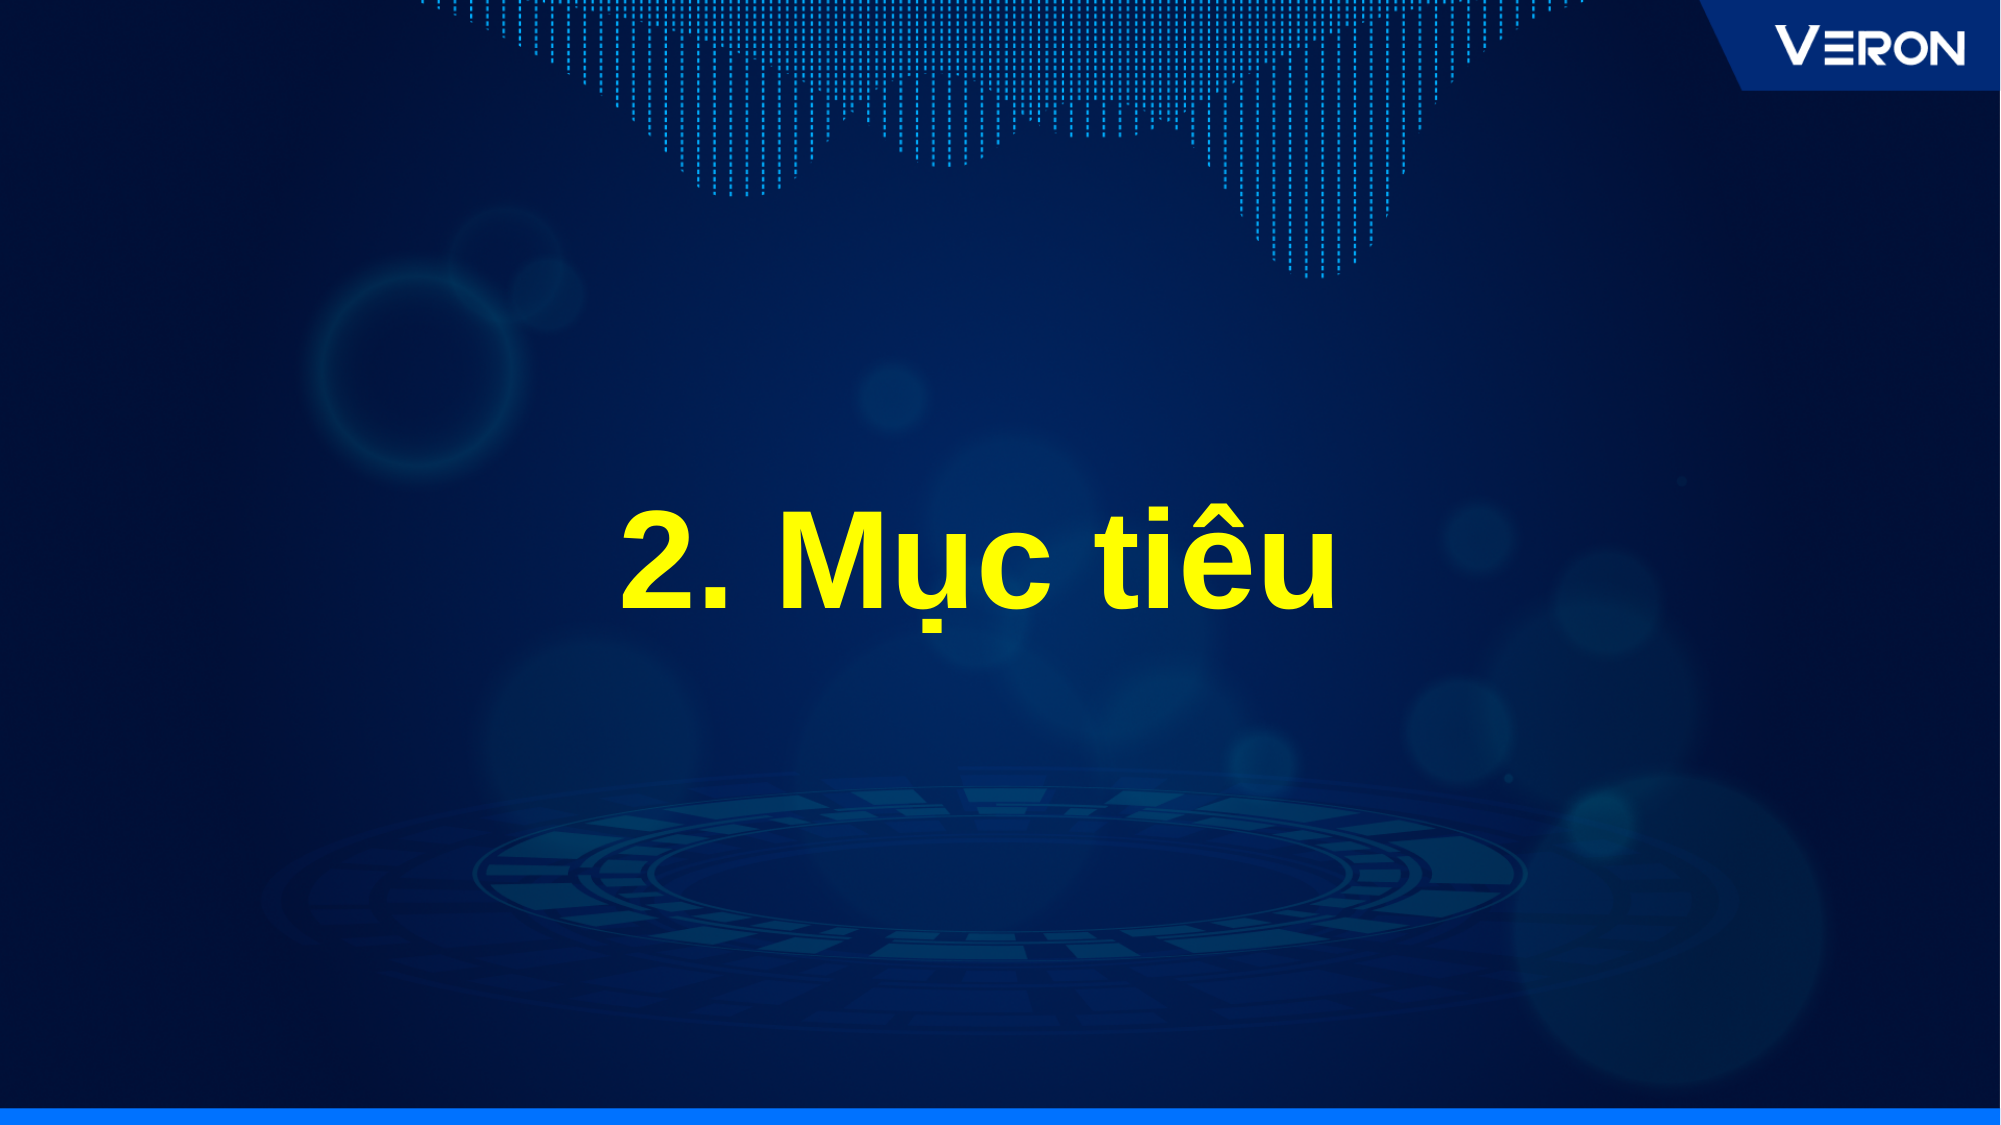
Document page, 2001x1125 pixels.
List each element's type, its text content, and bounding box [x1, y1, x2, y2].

text_box 2. Mục tiêu [155, 476, 1845, 649]
picture [0, 0, 2001, 1125]
